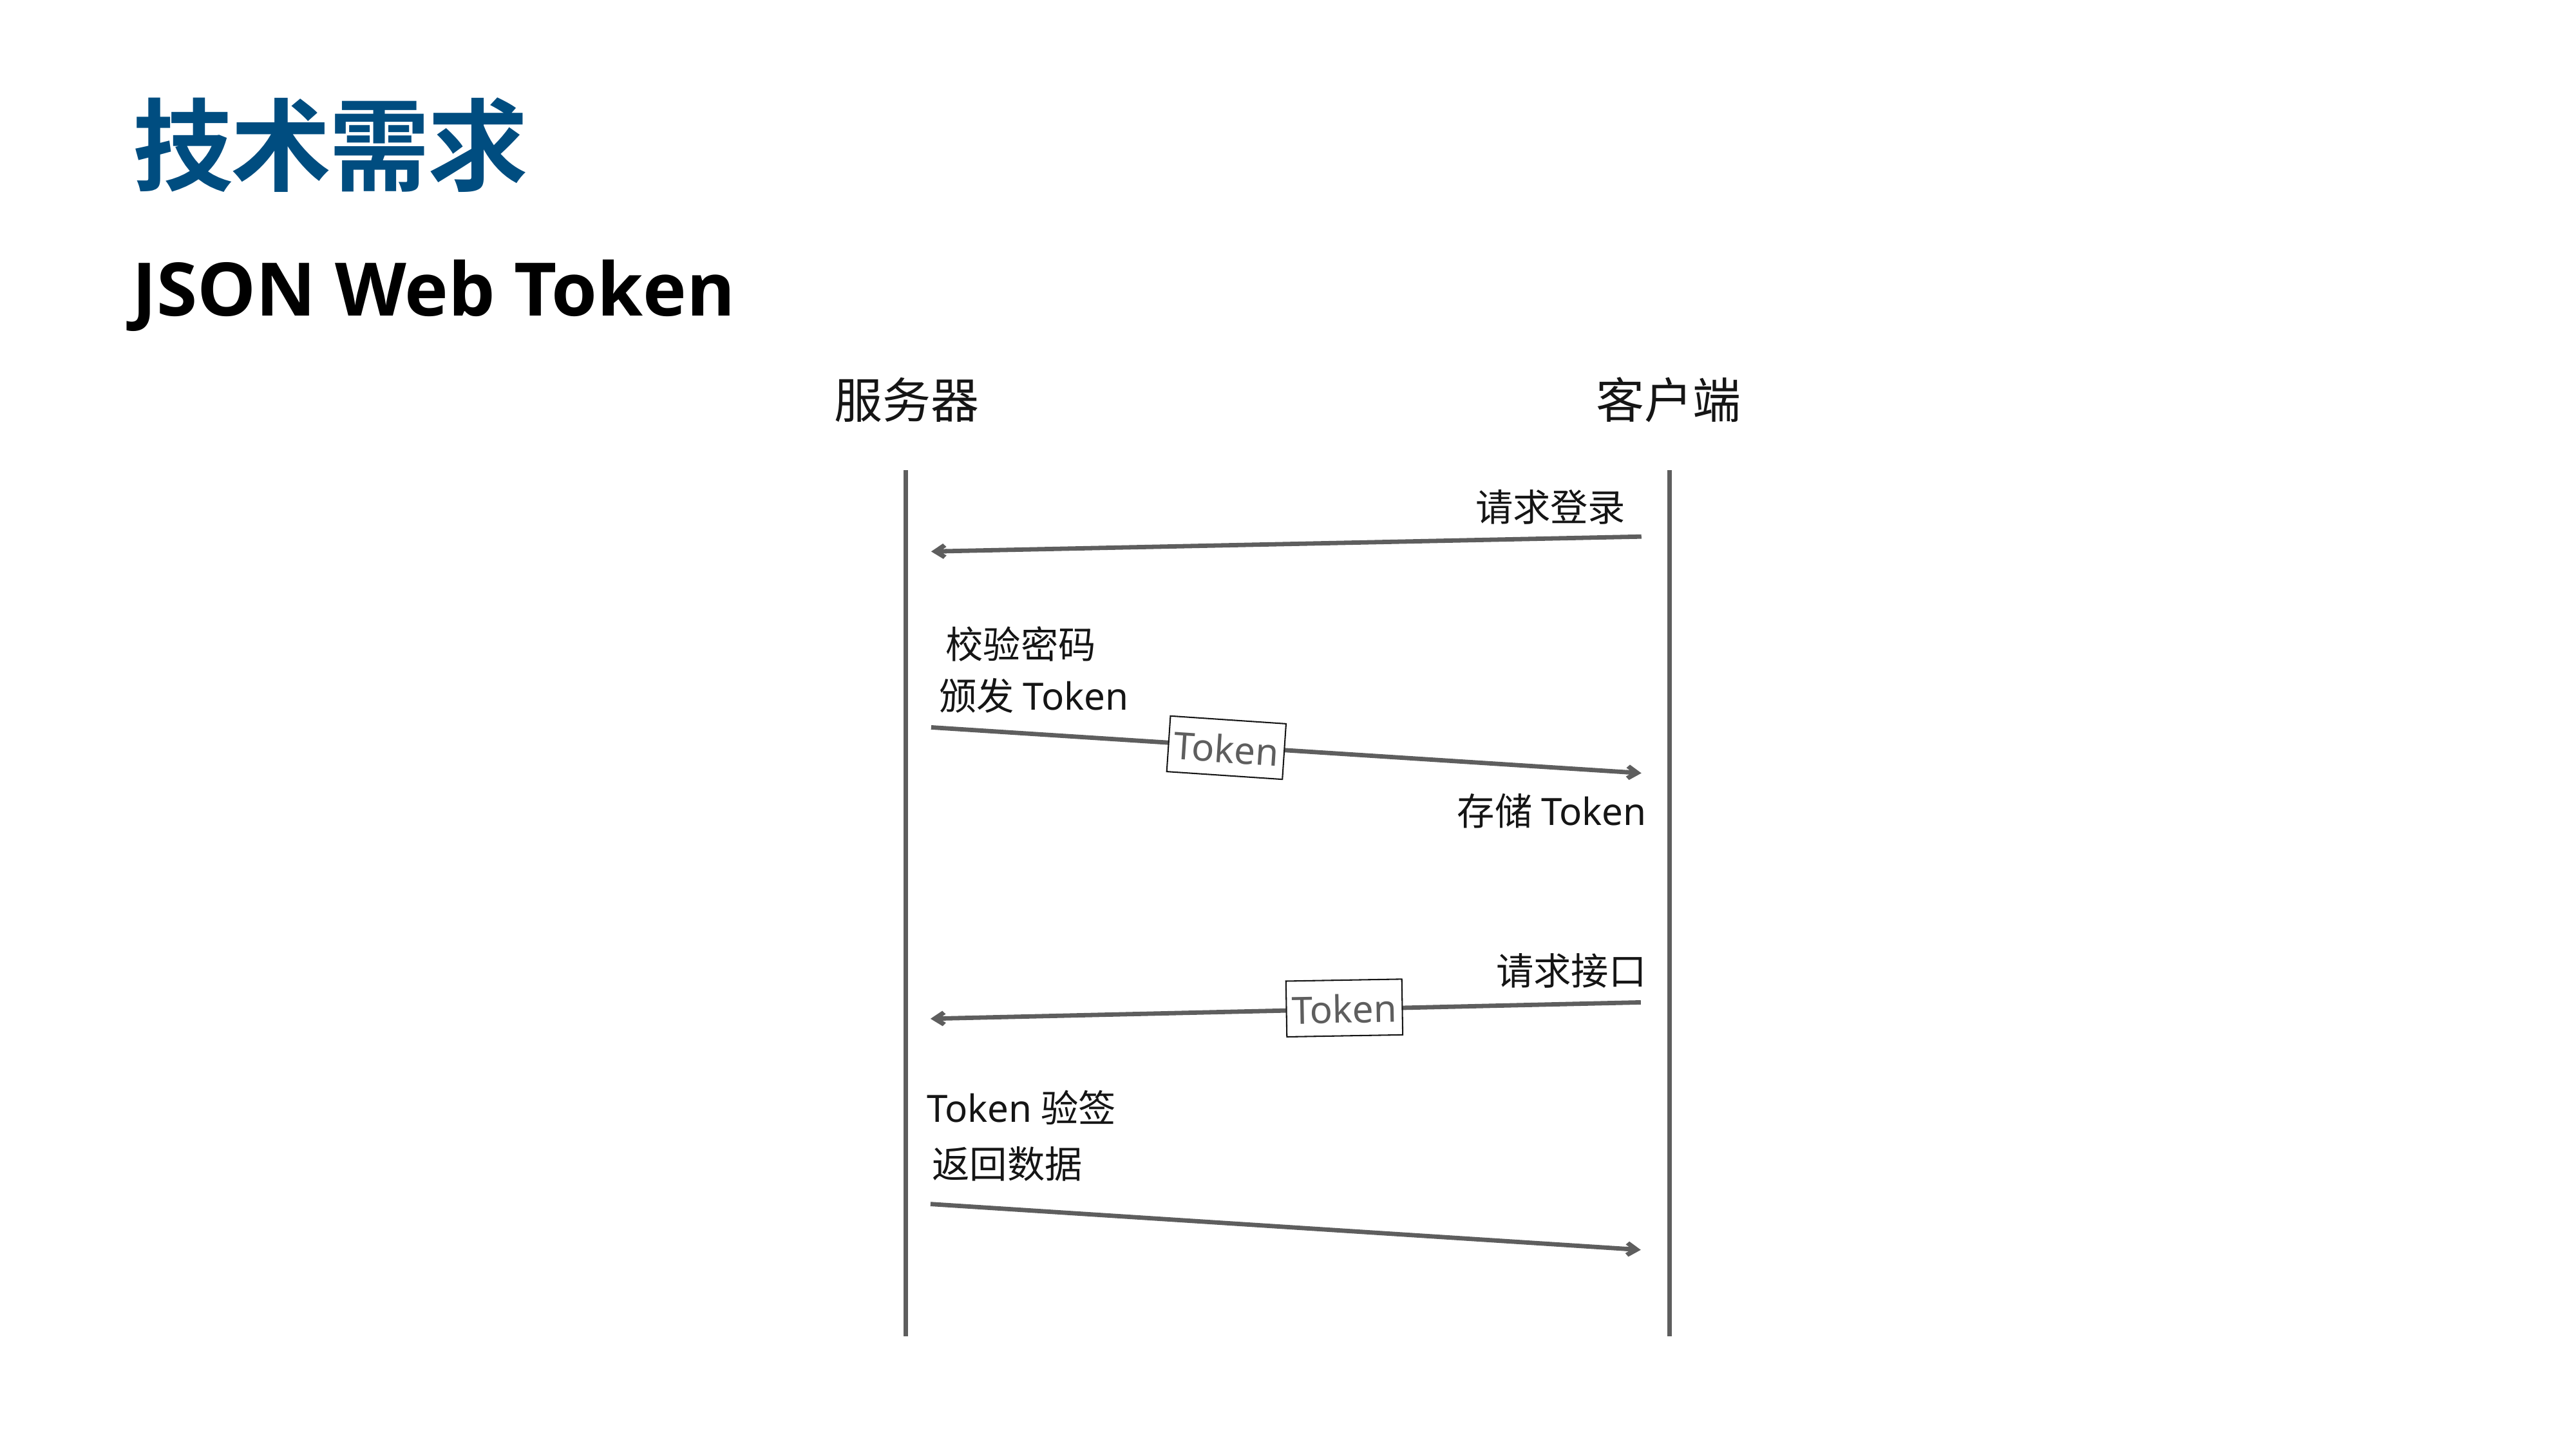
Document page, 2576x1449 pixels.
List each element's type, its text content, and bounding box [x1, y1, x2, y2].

title 技术需求 [127, 100, 1161, 237]
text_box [931, 536, 1642, 552]
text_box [931, 719, 1642, 776]
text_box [904, 615, 1151, 723]
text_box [930, 942, 1689, 1037]
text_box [890, 1078, 1139, 1192]
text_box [789, 364, 1786, 1337]
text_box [930, 1204, 1642, 1251]
list JSON Web Token [127, 237, 1161, 337]
